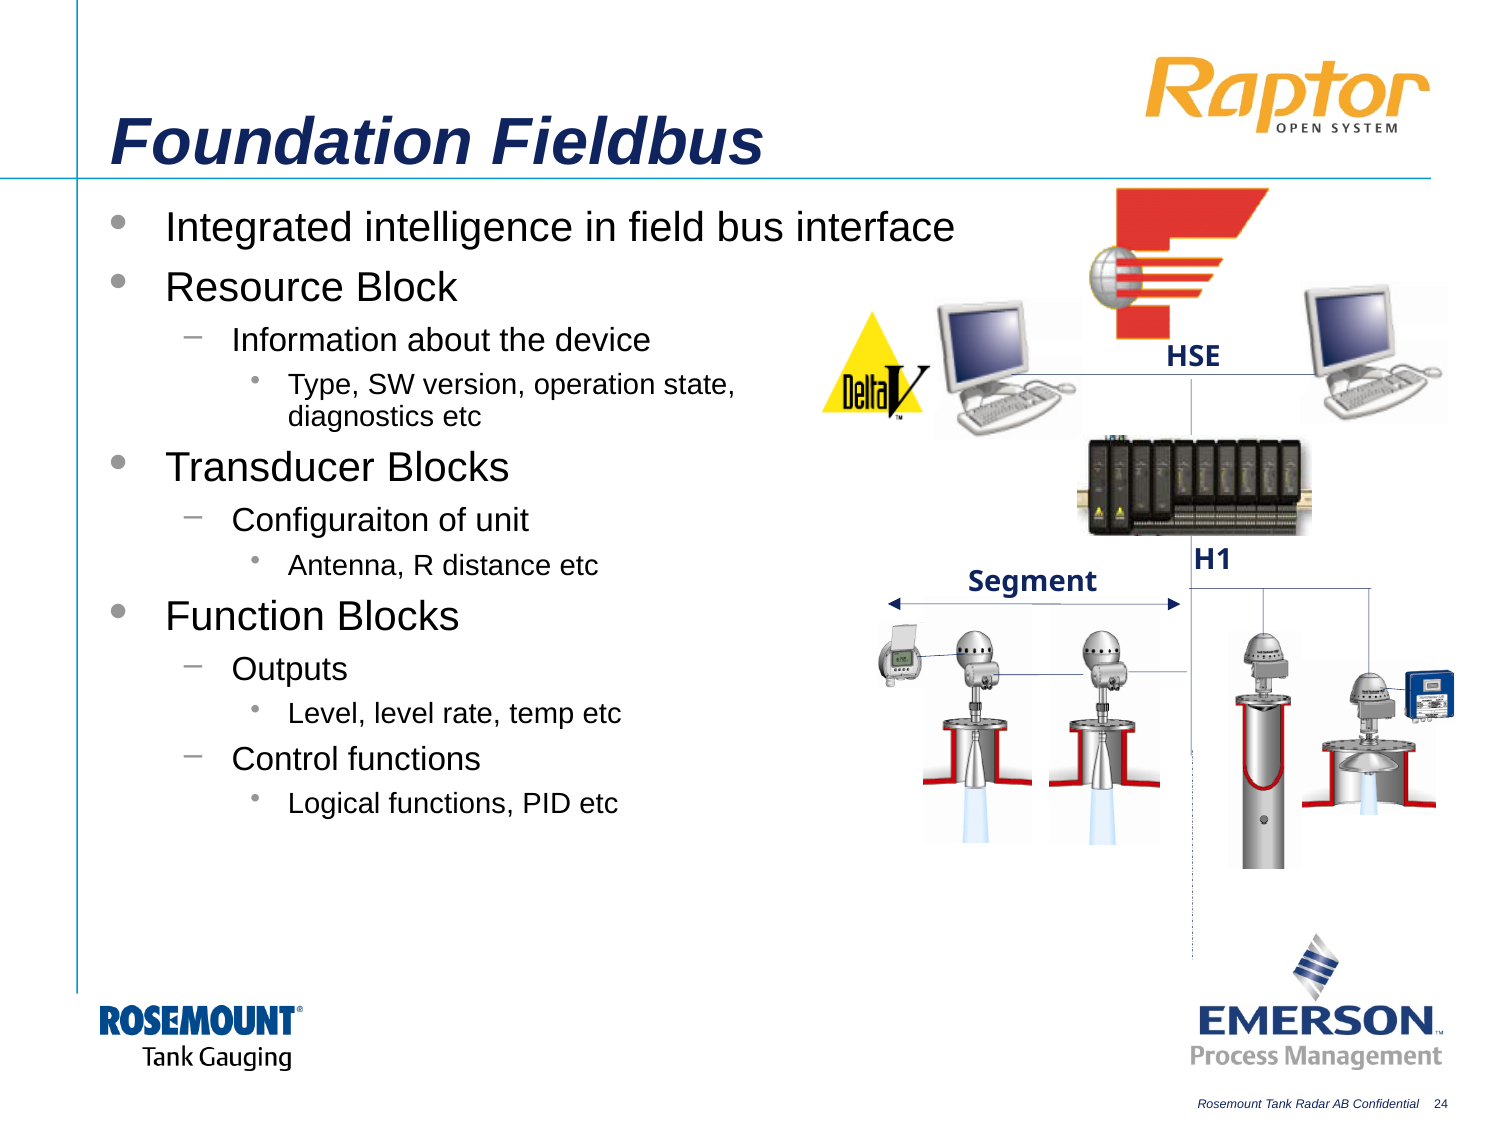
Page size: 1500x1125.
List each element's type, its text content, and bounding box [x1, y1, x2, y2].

slide_number 24 [1412, 1095, 1449, 1109]
picture [100, 1005, 303, 1071]
picture [1139, 54, 1436, 135]
list Integrated intelligence in field bus interface Resource Block Information about the device Type, SW version, operation state, diagnostics etc Transducer Blocks Configuraiton of unit Antenna, R distance etc Function Blocks Outputs Level, level rate, temp etc Control functions Logical functions, PID etc [93, 197, 814, 944]
title Foundation Fieldbus [95, 66, 1342, 186]
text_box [820, 175, 1456, 960]
picture [1173, 944, 1461, 1098]
